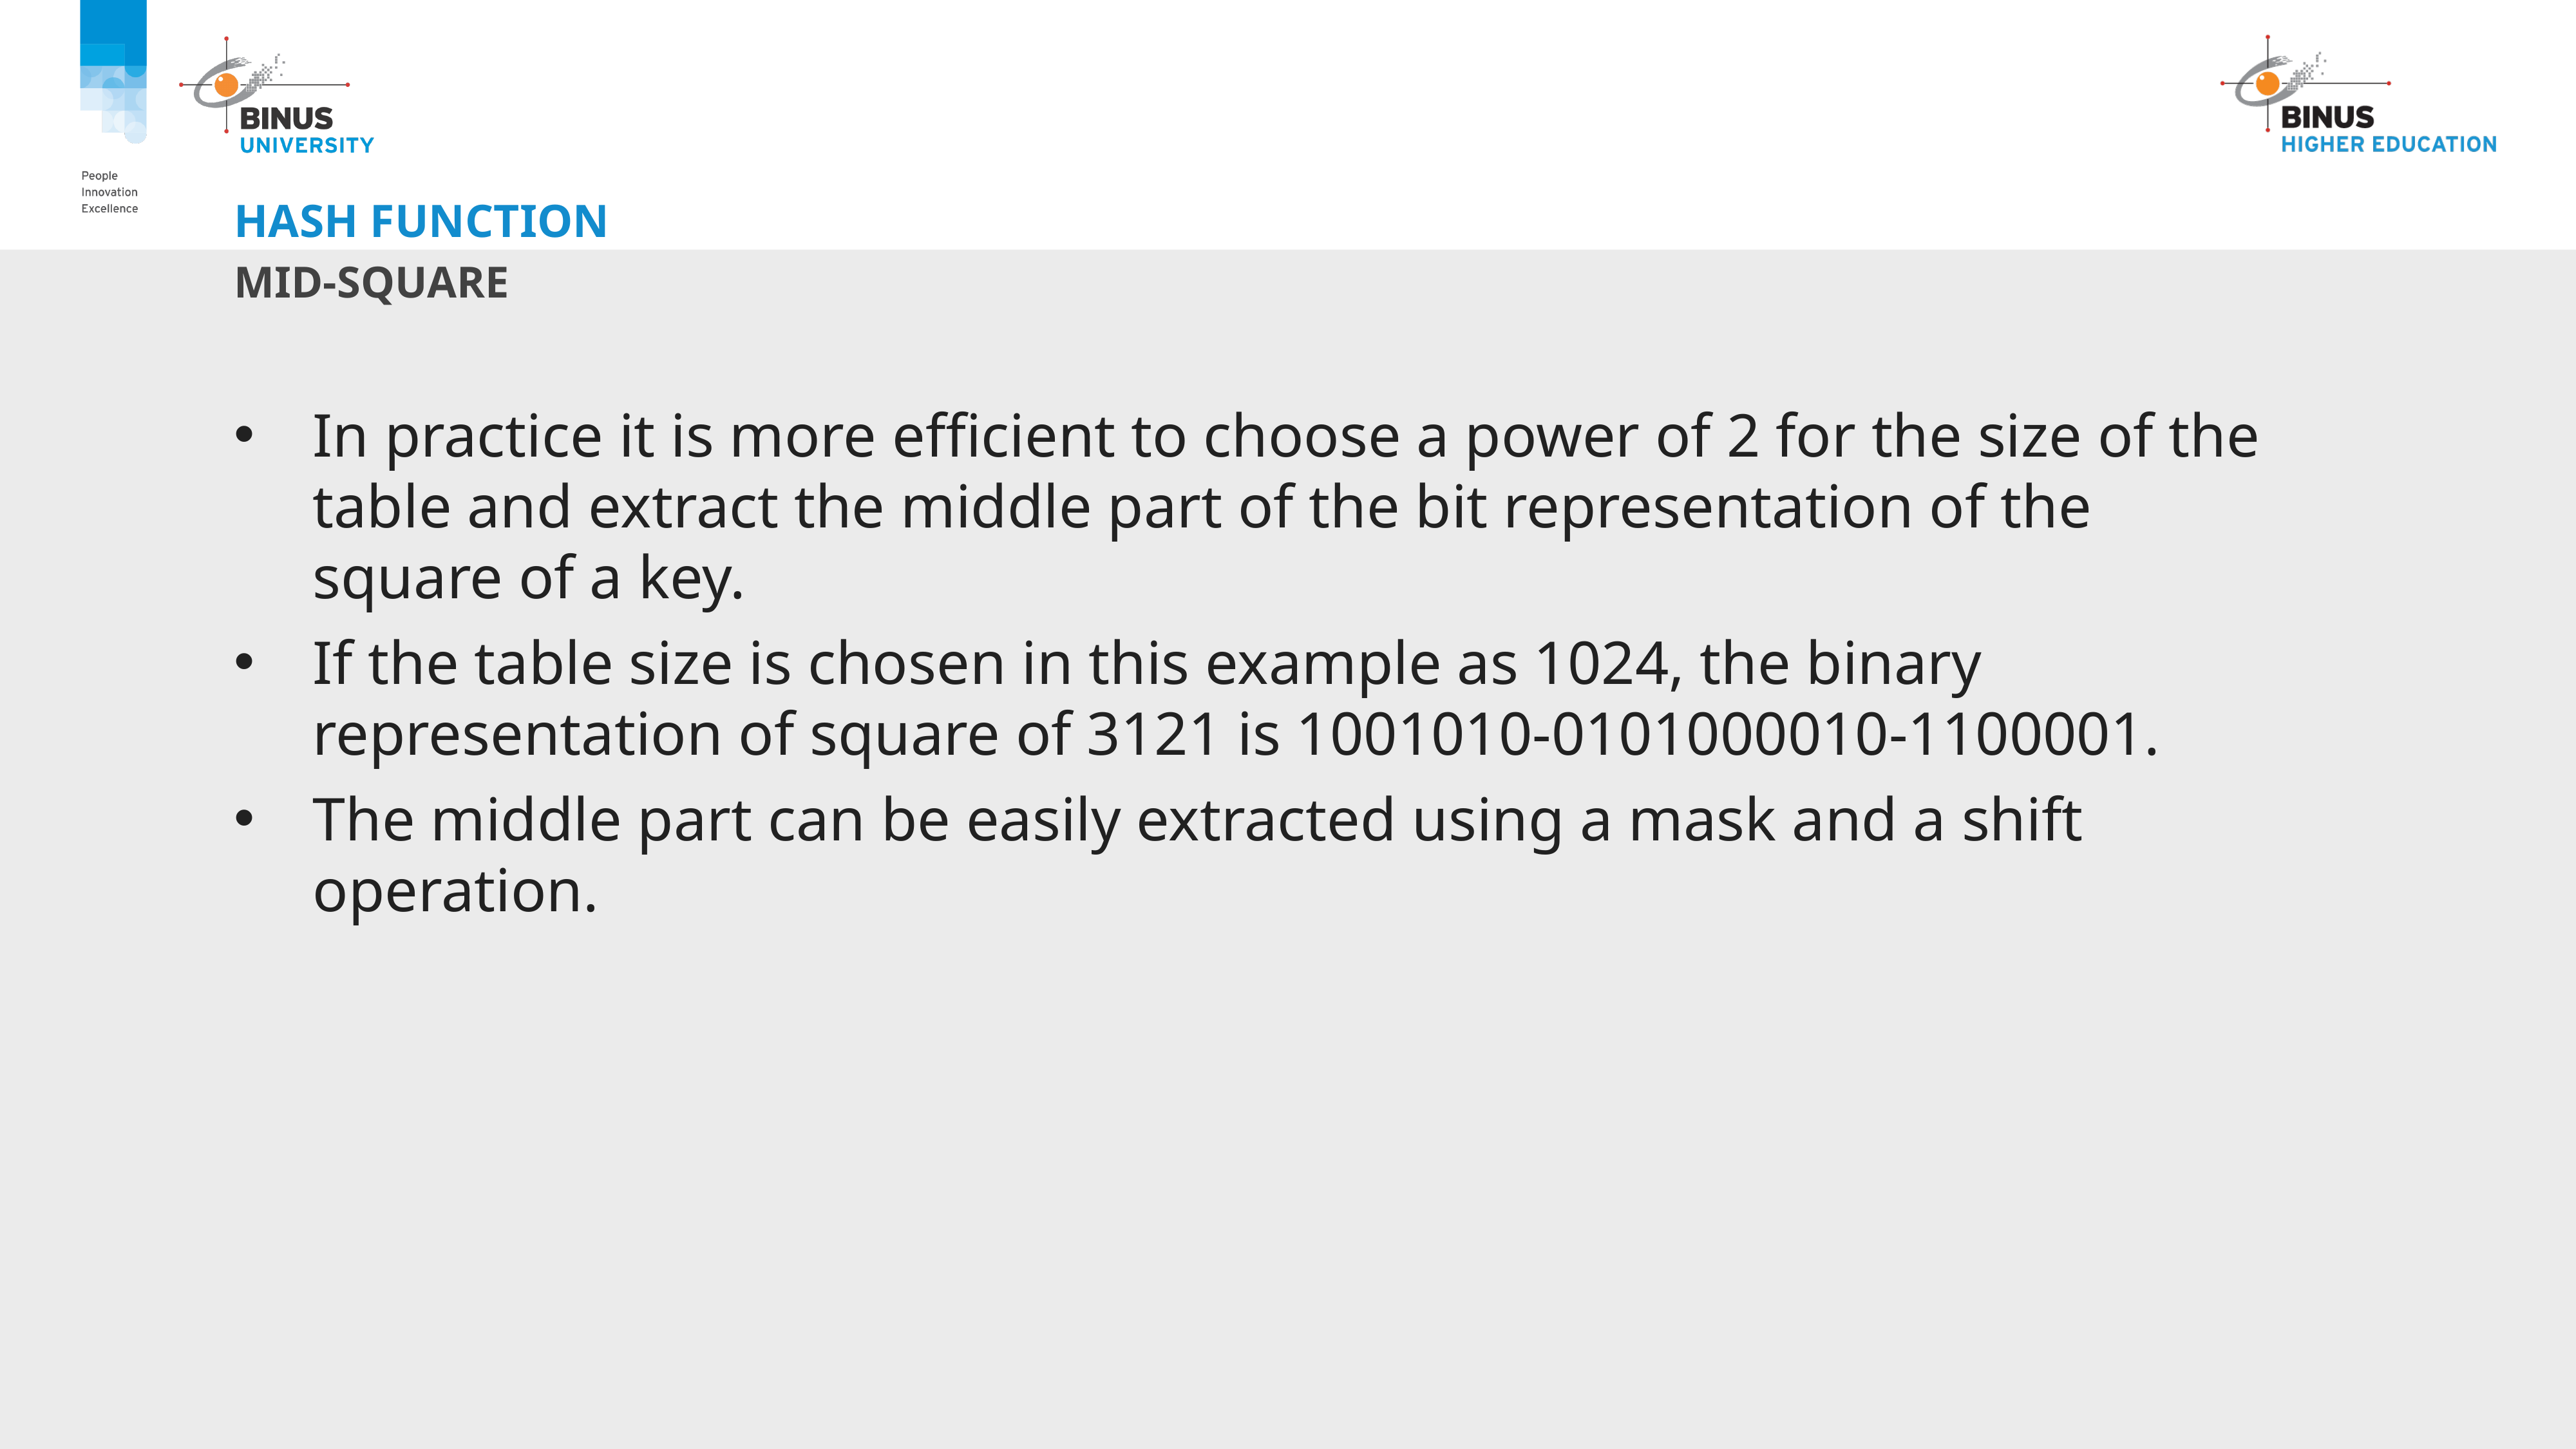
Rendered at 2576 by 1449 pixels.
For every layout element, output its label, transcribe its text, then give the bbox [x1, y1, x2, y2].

picture [2199, 0, 2496, 156]
picture [80, 66, 147, 144]
list Mid-square [228, 255, 1262, 341]
title Hash function [228, 197, 1784, 252]
picture [81, 146, 146, 213]
picture [174, 25, 374, 161]
list In practice it is more efficient to choose a power of 2 for the size of the table and extract the middle part of the bit representation of the square of a key. If the table size is chosen in this example as 1024, the binary representation of square of 3121 is 1001010-0101000010-1100001. The middle part can be easily extracted using a mask and a shift operation. [228, 392, 2269, 1252]
